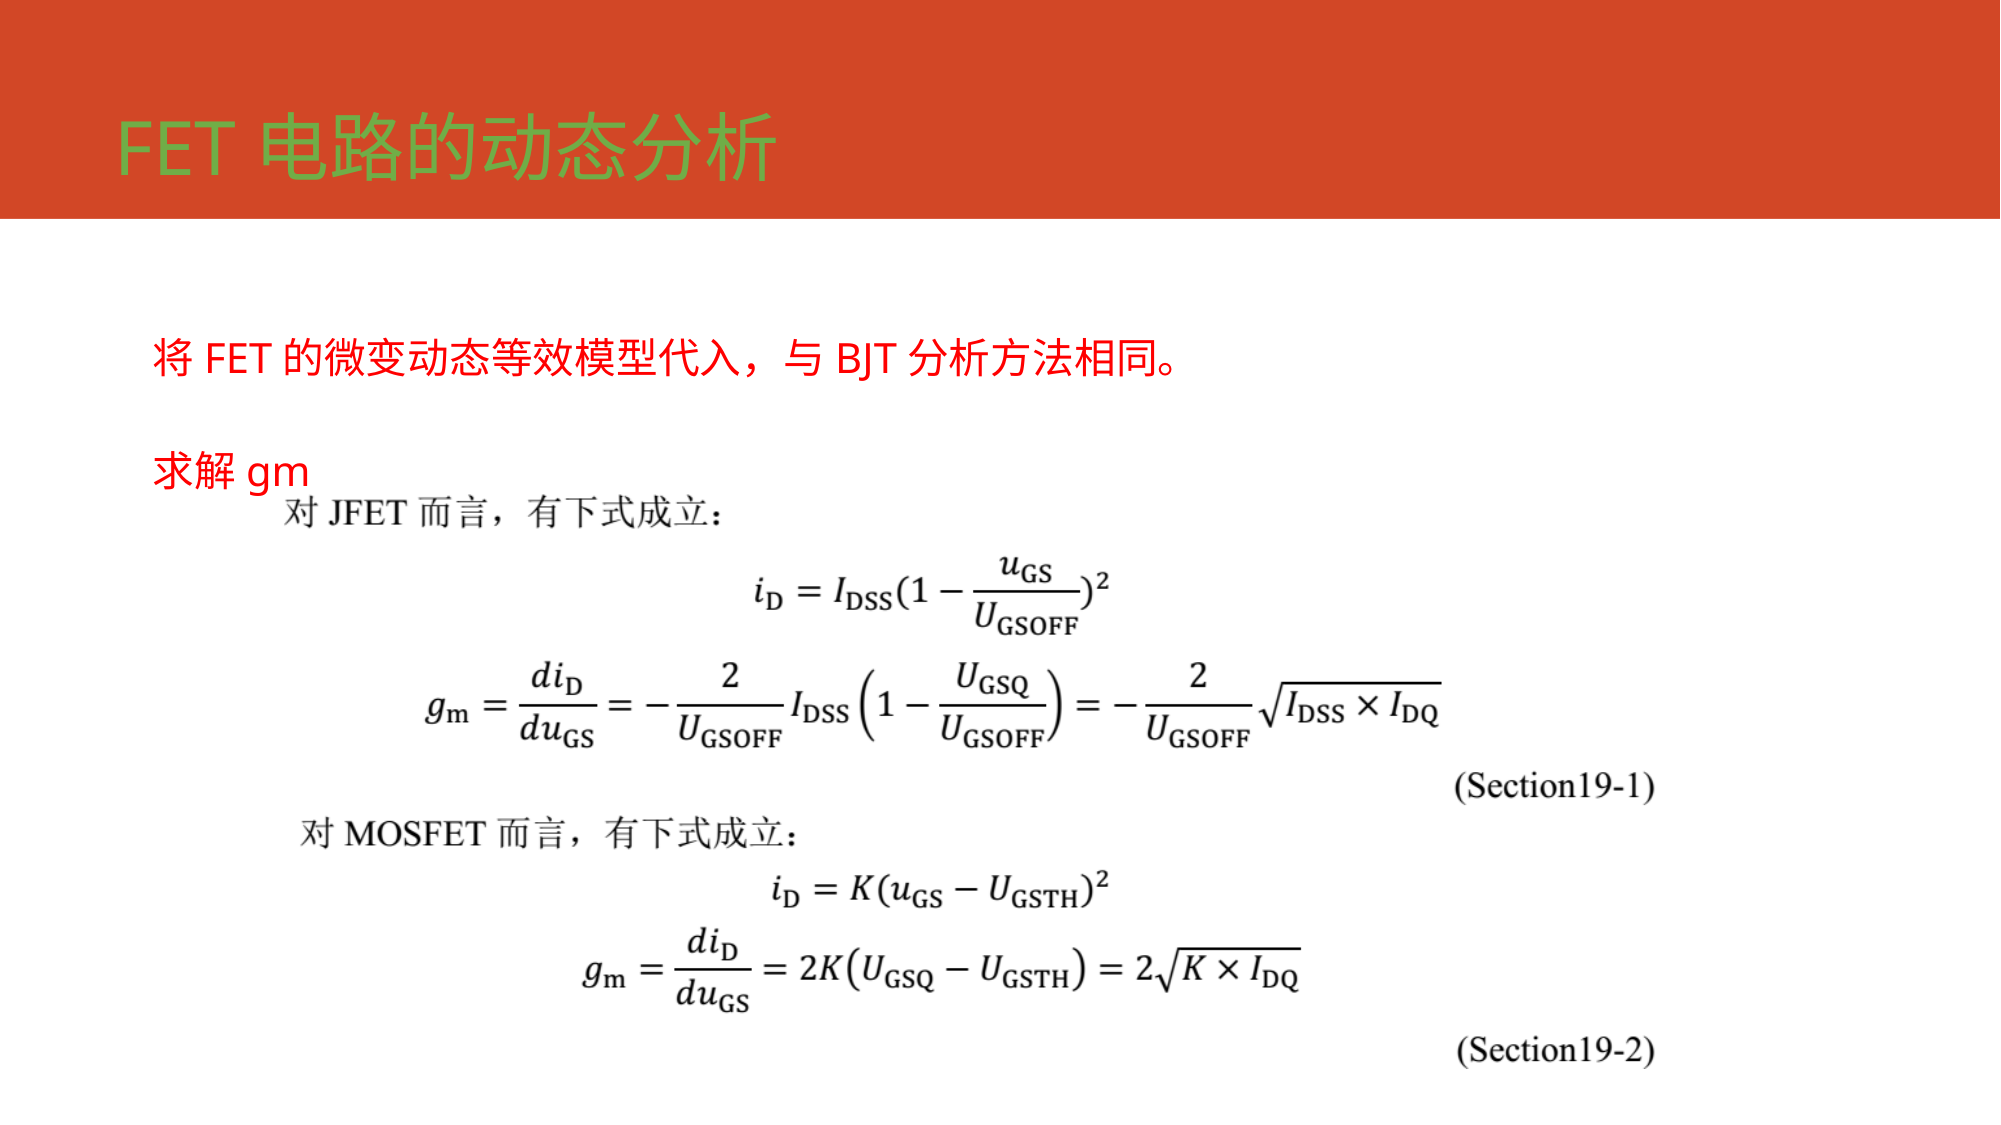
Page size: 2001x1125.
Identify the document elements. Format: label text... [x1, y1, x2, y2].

list 将FET的微变动态等效模型代入，与BJT分析方法相同。 求解gm [137, 299, 1693, 1014]
picture [283, 492, 1657, 1069]
title FET电路的动态分析 [99, 0, 1863, 199]
